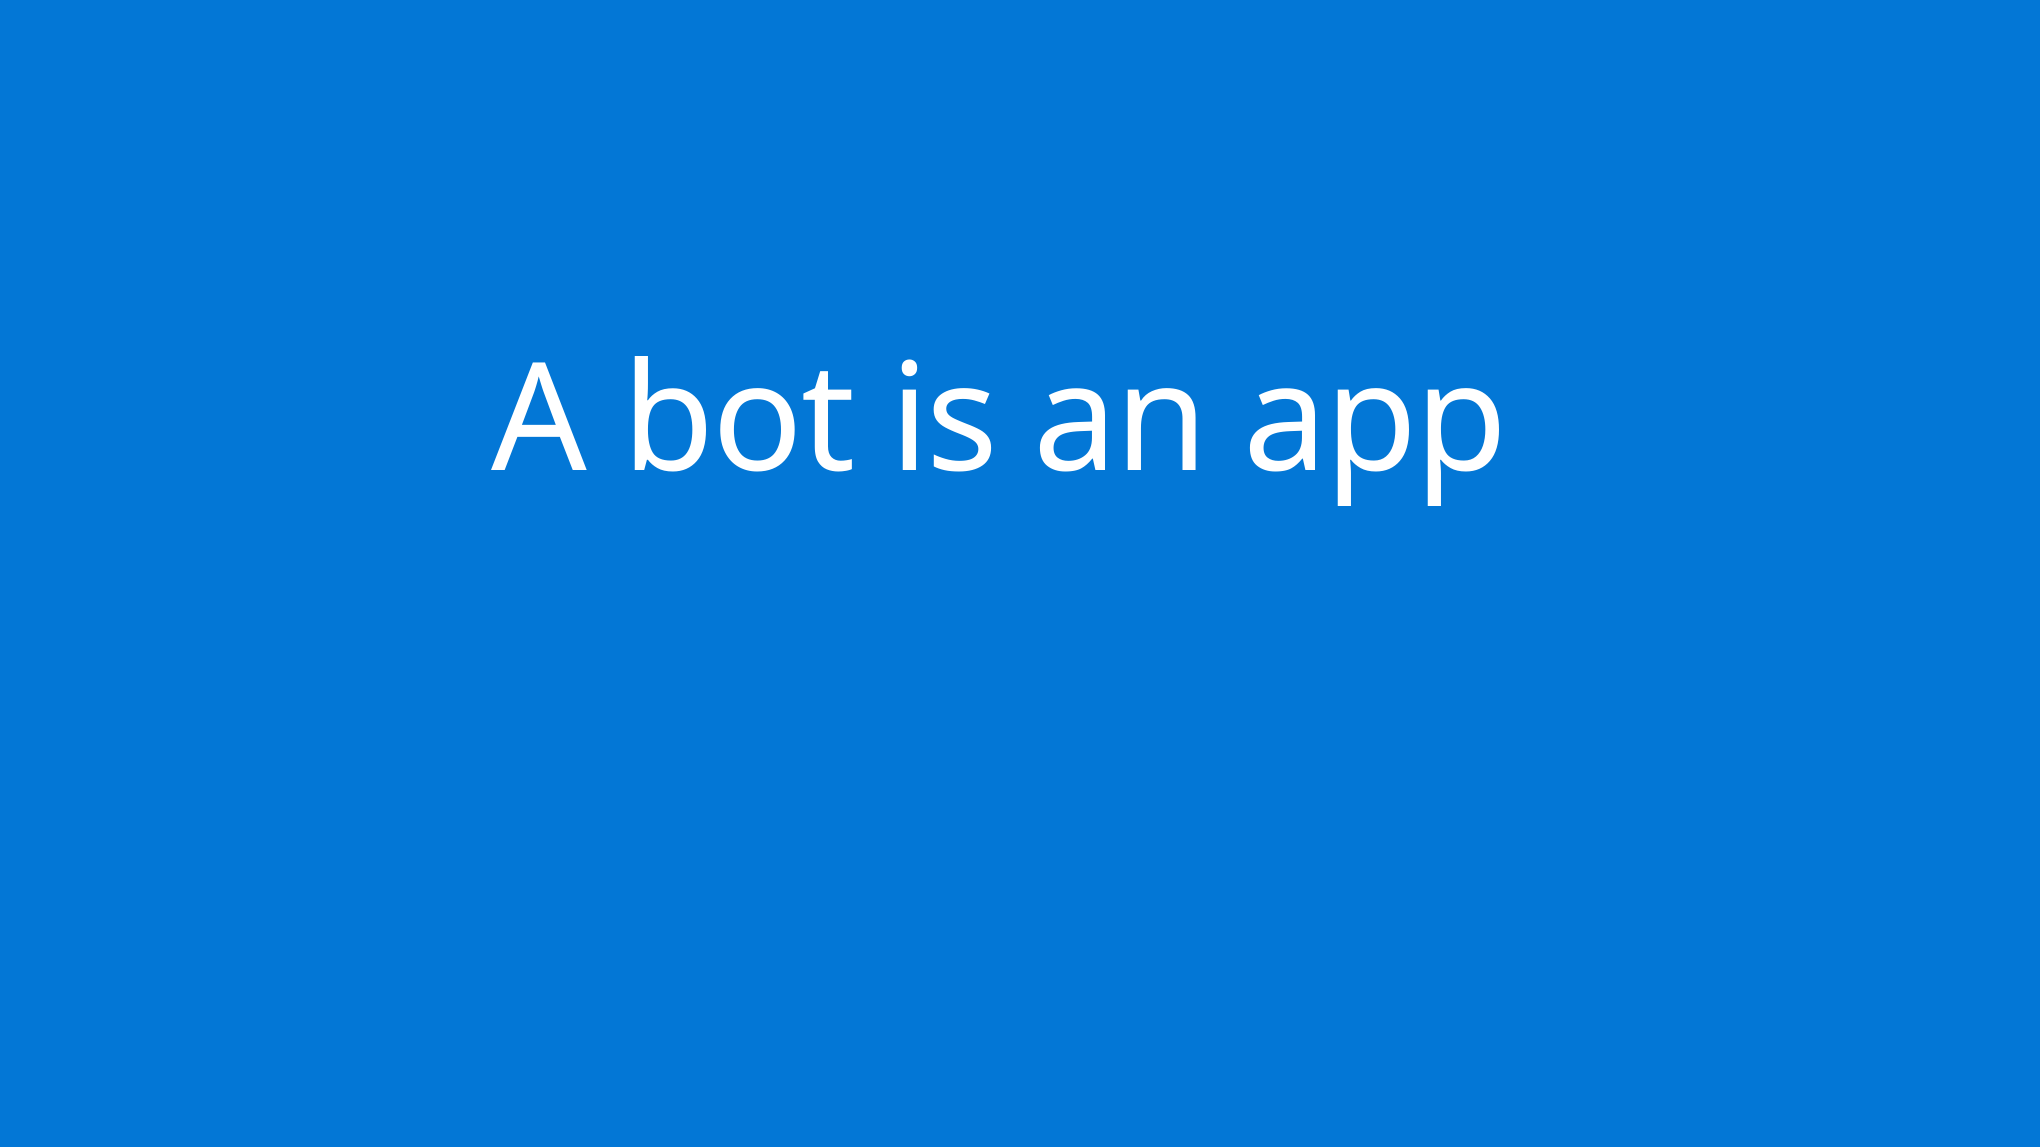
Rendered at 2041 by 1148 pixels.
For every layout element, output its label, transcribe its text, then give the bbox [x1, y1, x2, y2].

title A bot is an app [476, 325, 1540, 684]
